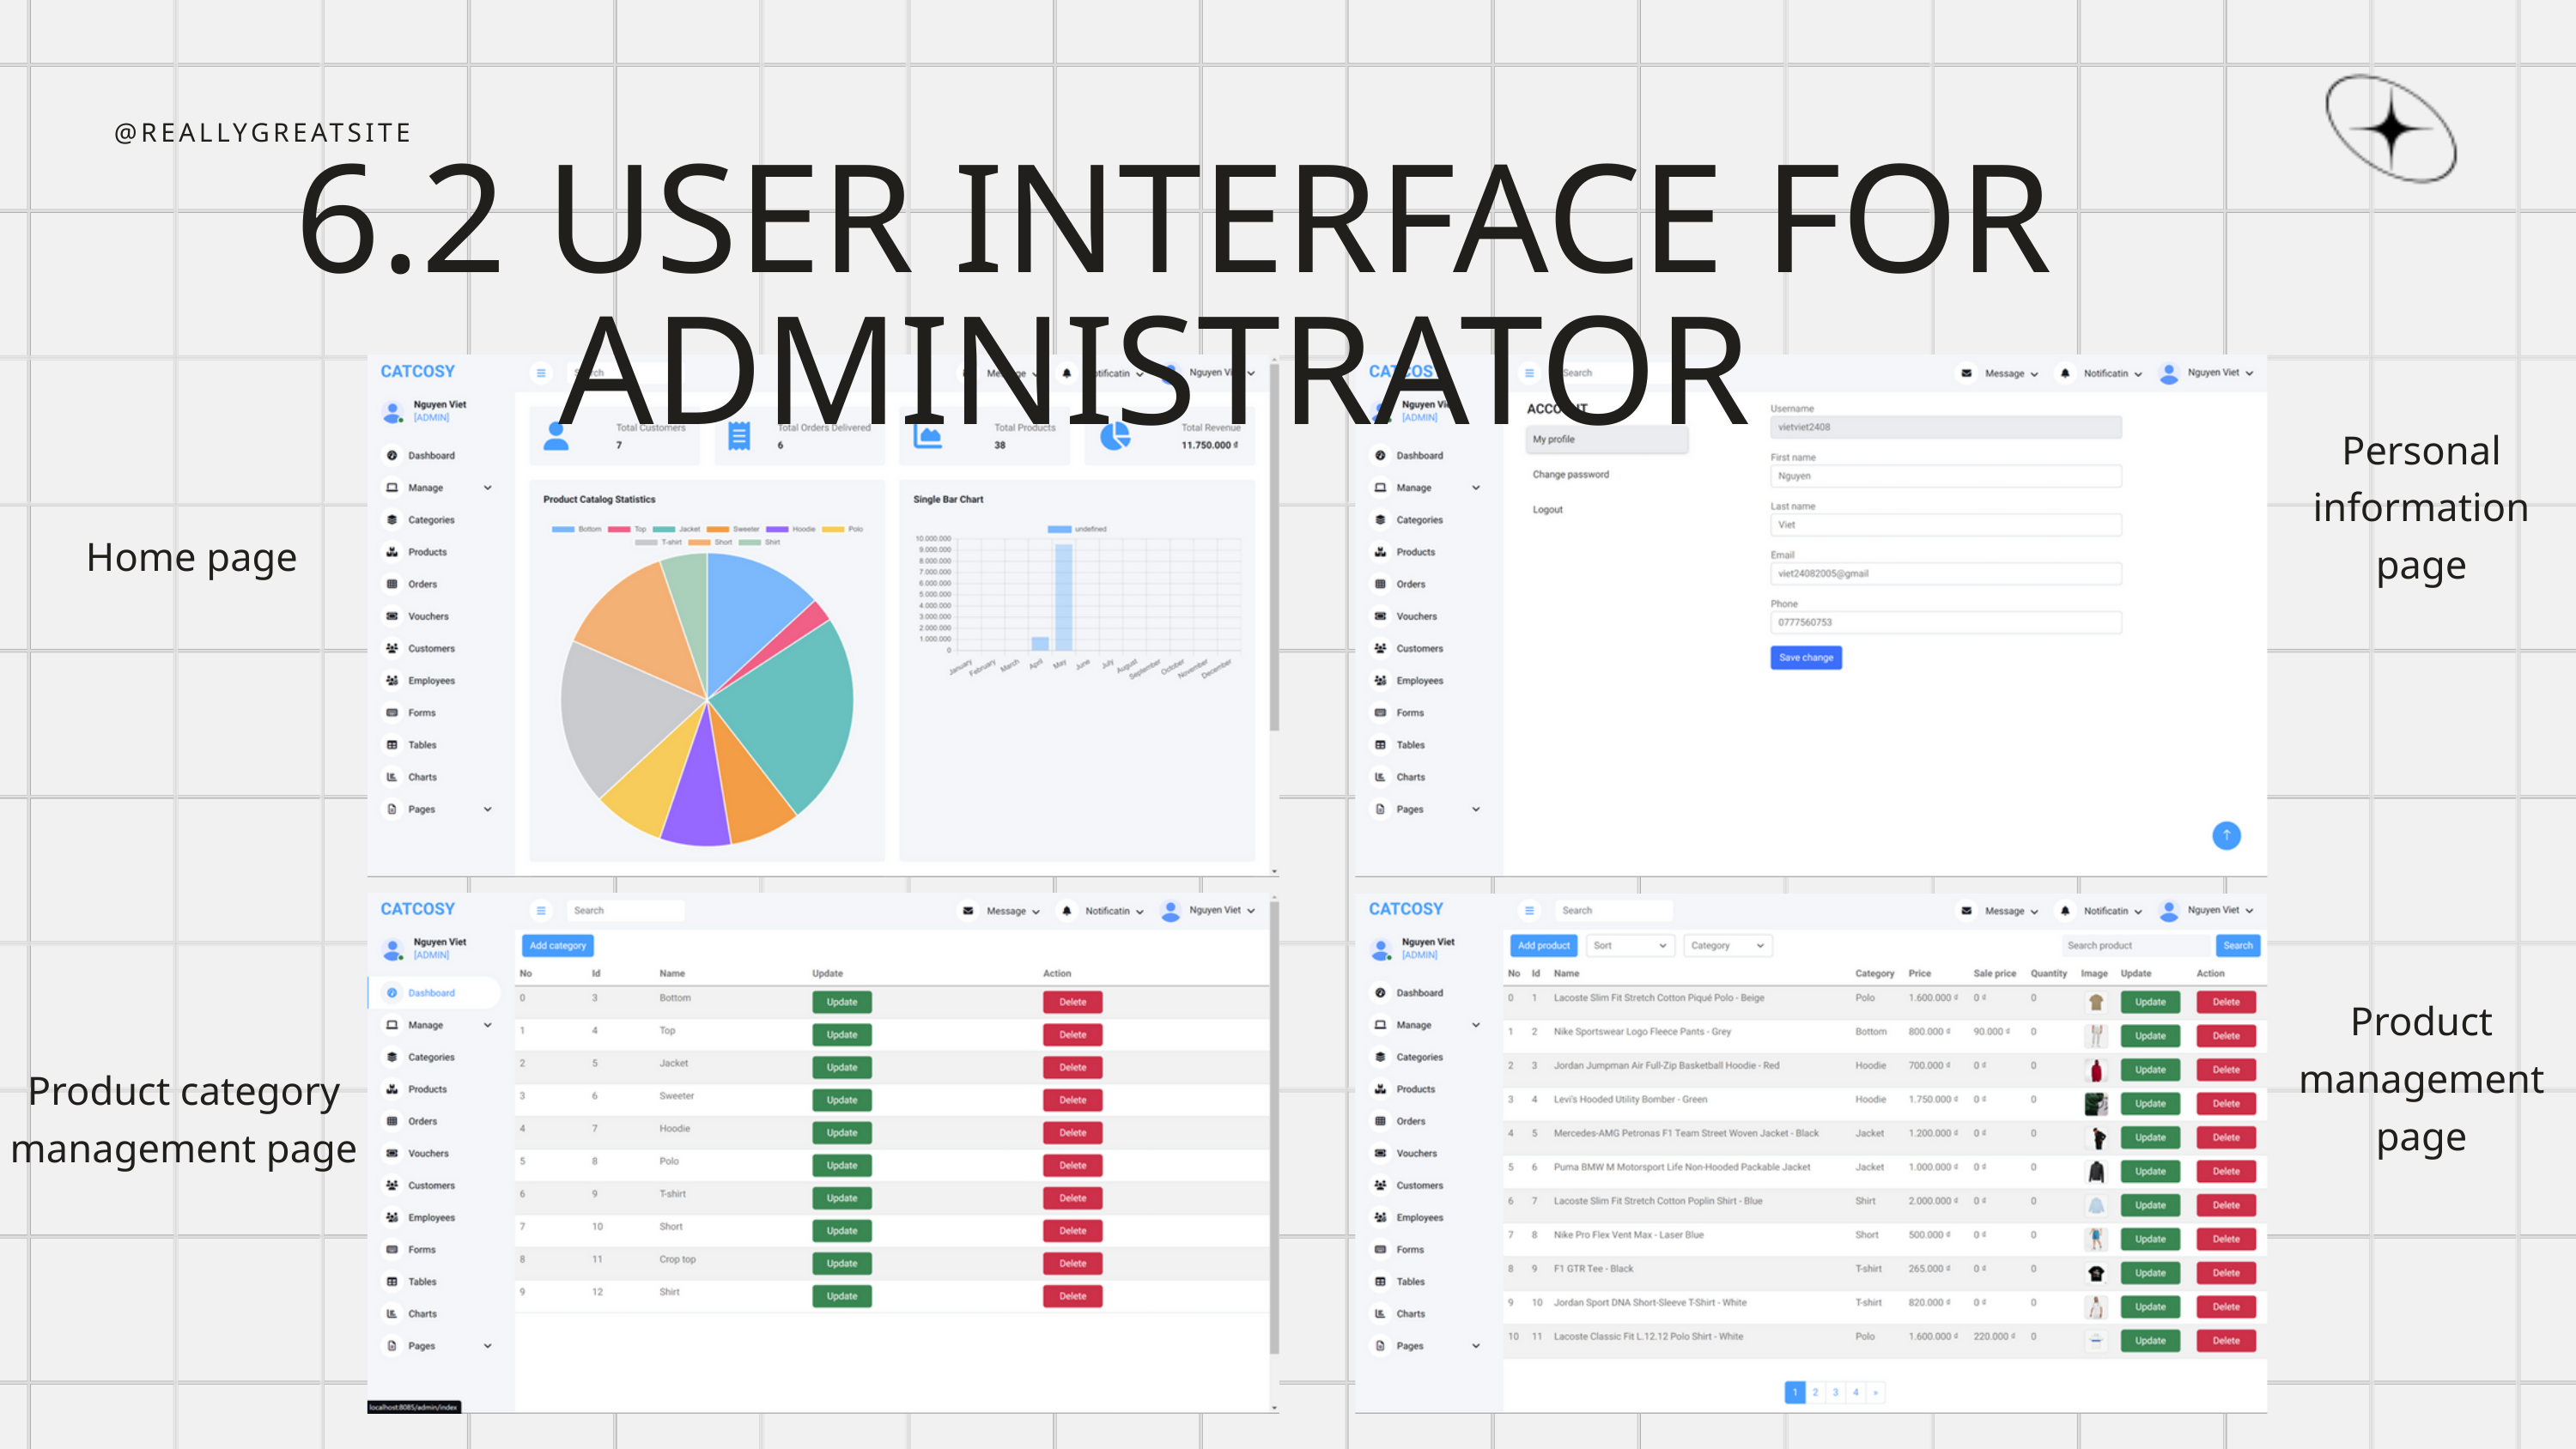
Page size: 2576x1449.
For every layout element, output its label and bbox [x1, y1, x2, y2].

text_box [0, 0, 2576, 1449]
